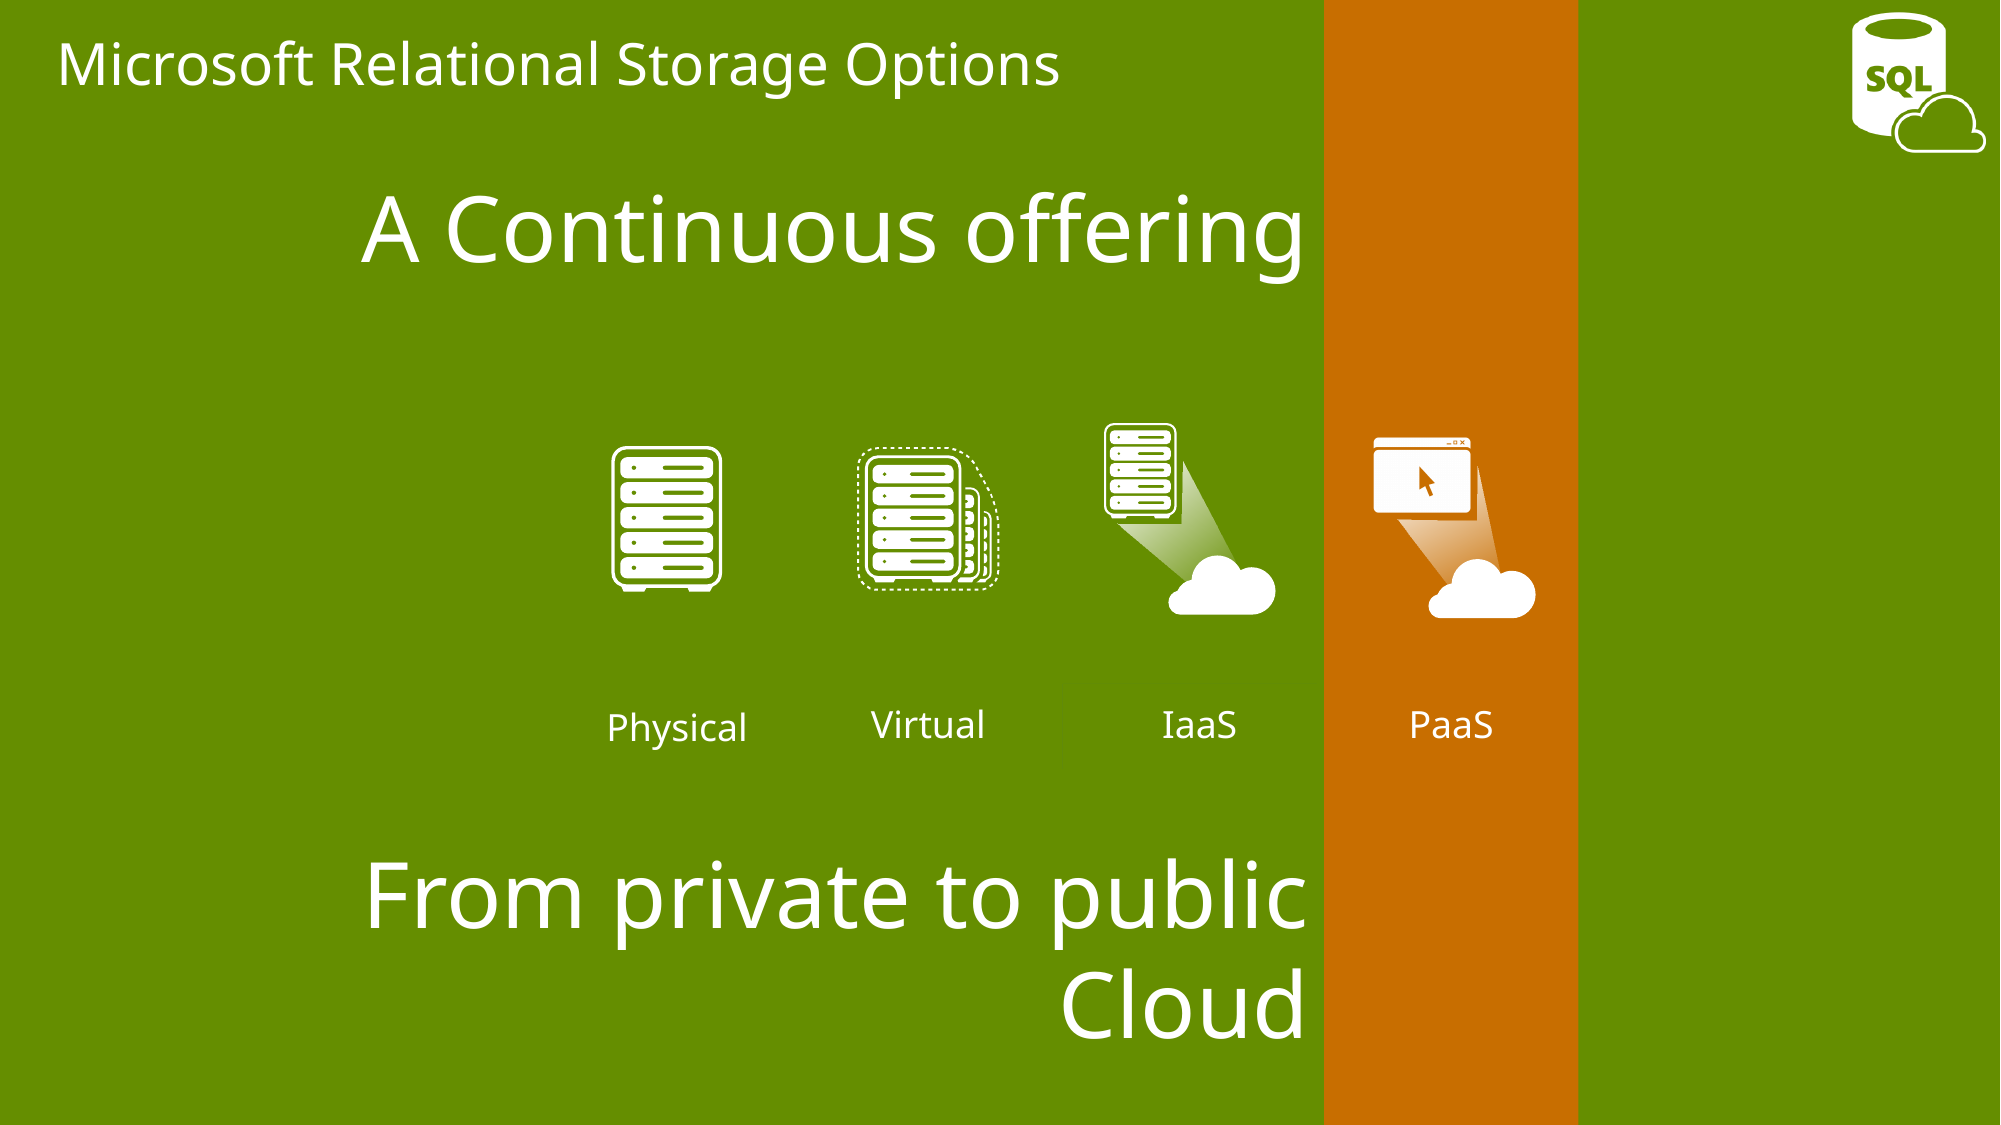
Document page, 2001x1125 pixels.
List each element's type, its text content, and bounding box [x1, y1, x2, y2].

text_box [801, 363, 1056, 676]
text_box PaaS [1388, 695, 1514, 757]
text_box [864, 455, 962, 583]
text_box IaaS [1062, 683, 1317, 768]
text_box [1062, 363, 1317, 676]
text_box Physical [539, 683, 795, 768]
text_box [1324, 134, 1579, 1125]
text_box Virtual [801, 683, 1056, 768]
picture [1851, 11, 1986, 153]
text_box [1103, 423, 1276, 615]
text_box [539, 363, 794, 676]
text_box [957, 487, 980, 583]
text_box A Continuous offering [174, 89, 1325, 363]
text_box Microsoft Relational Storage Options [0, 0, 2000, 134]
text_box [1366, 419, 1536, 619]
text_box [611, 446, 723, 592]
text_box [976, 511, 992, 583]
text_box From private to public Cloud [174, 768, 1325, 1125]
